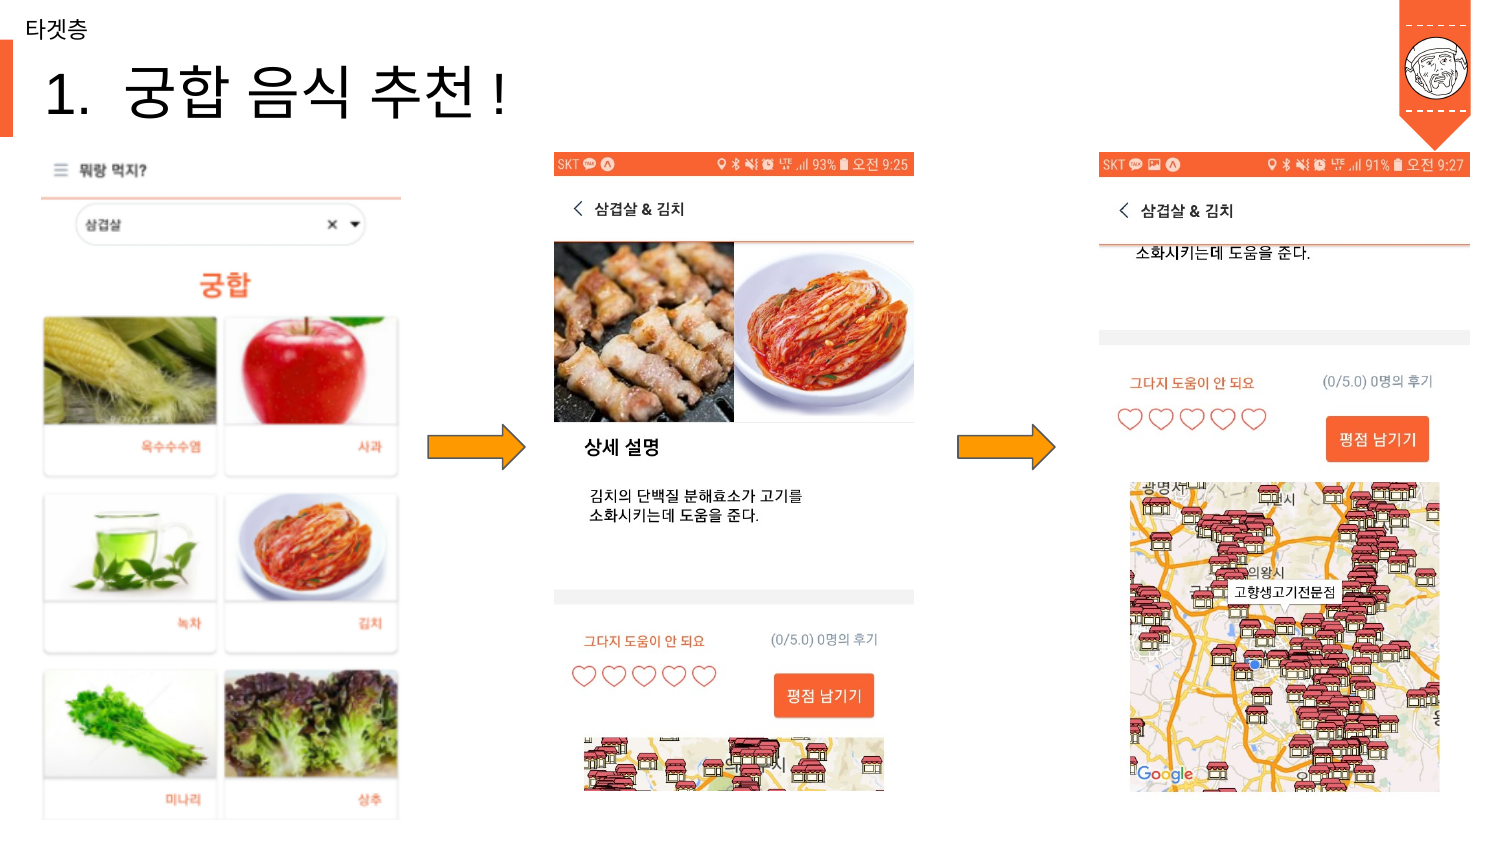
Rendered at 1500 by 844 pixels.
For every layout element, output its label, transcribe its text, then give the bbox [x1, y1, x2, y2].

picture [1403, 36, 1470, 101]
picture [41, 144, 401, 821]
text_box [957, 424, 1056, 470]
title 타겟층 [10, 1, 189, 56]
picture [554, 152, 914, 791]
title 1. 궁합 음식 추천! [29, 41, 1428, 136]
picture [1099, 152, 1471, 812]
text_box [428, 424, 526, 470]
